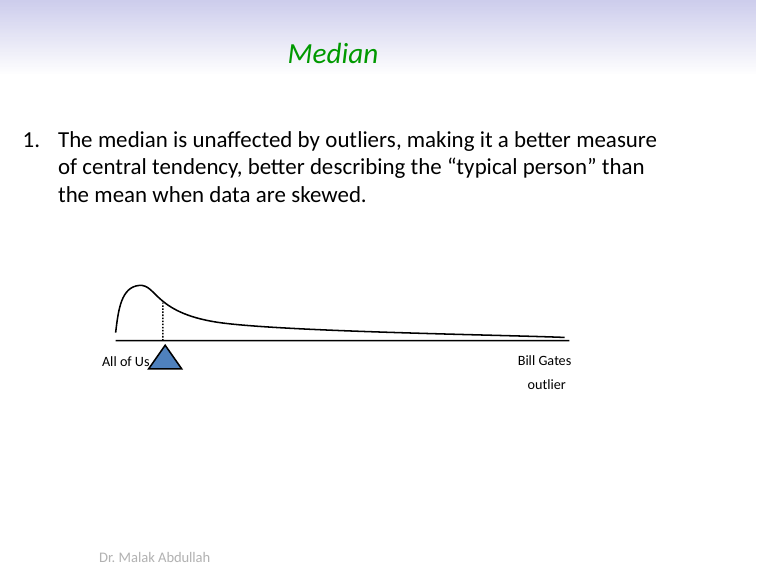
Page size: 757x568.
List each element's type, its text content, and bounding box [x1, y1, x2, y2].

text_box Bill Gates outlier [503, 344, 589, 400]
text_box All of Us [87, 345, 187, 377]
picture [0, 0, 756, 74]
text_box [115, 285, 565, 338]
list The median is unaffected by outliers, making it a better measure of central tendency, better describing the “typical person” than the mean when data are skewed. [22, 124, 679, 430]
title Median [287, 34, 469, 70]
footer Dr. Malak Abdullah [0, 548, 332, 566]
